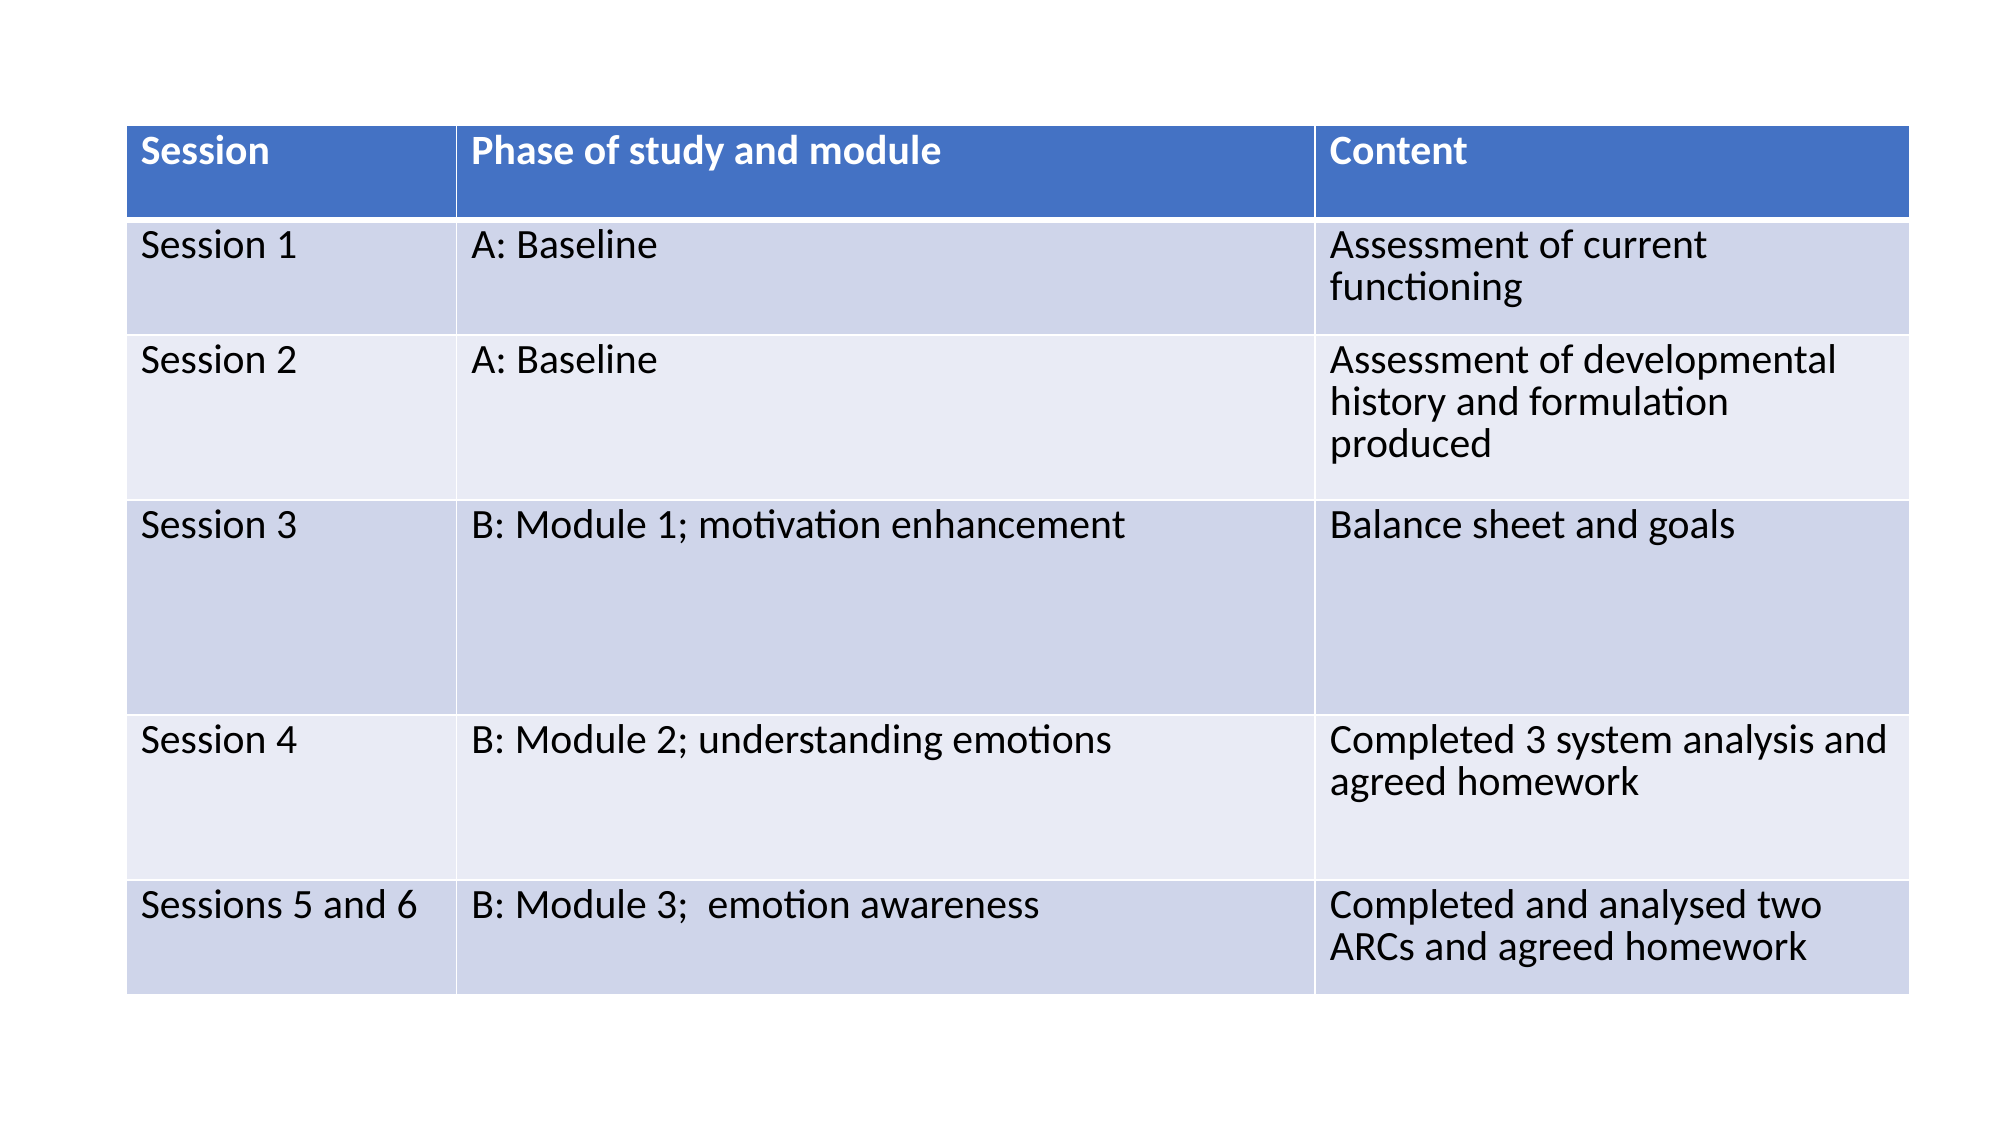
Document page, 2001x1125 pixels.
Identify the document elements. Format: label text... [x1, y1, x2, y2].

table_cell Assessment of current functioning [1316, 223, 1909, 334]
table_header Phase of study and module [457, 126, 1314, 217]
table_cell B: Module 3; emotion awareness [457, 881, 1314, 994]
table_cell Completed 3 system analysis and agreed homework [1316, 716, 1909, 879]
table_cell A: Baseline [457, 223, 1314, 334]
table_cell B: Module 1; motivation enhancement [457, 501, 1314, 714]
table_cell Sessions 5 and 6 [127, 881, 456, 994]
table_cell B: Module 2; understanding emotions [457, 716, 1314, 879]
table_header Session [127, 126, 456, 217]
table_cell Session 4 [127, 716, 456, 879]
table_cell Session 3 [127, 501, 456, 714]
table_cell A: Baseline [457, 336, 1314, 499]
table_cell Balance sheet and goals [1316, 501, 1909, 714]
table_cell Assessment of developmental history and formulation produced [1316, 336, 1909, 499]
table_cell Completed and analysed two ARCs and agreed homework [1316, 881, 1909, 994]
table_cell Session 1 [127, 223, 456, 334]
table_cell Session 2 [127, 336, 456, 499]
table_header Content [1316, 126, 1909, 217]
